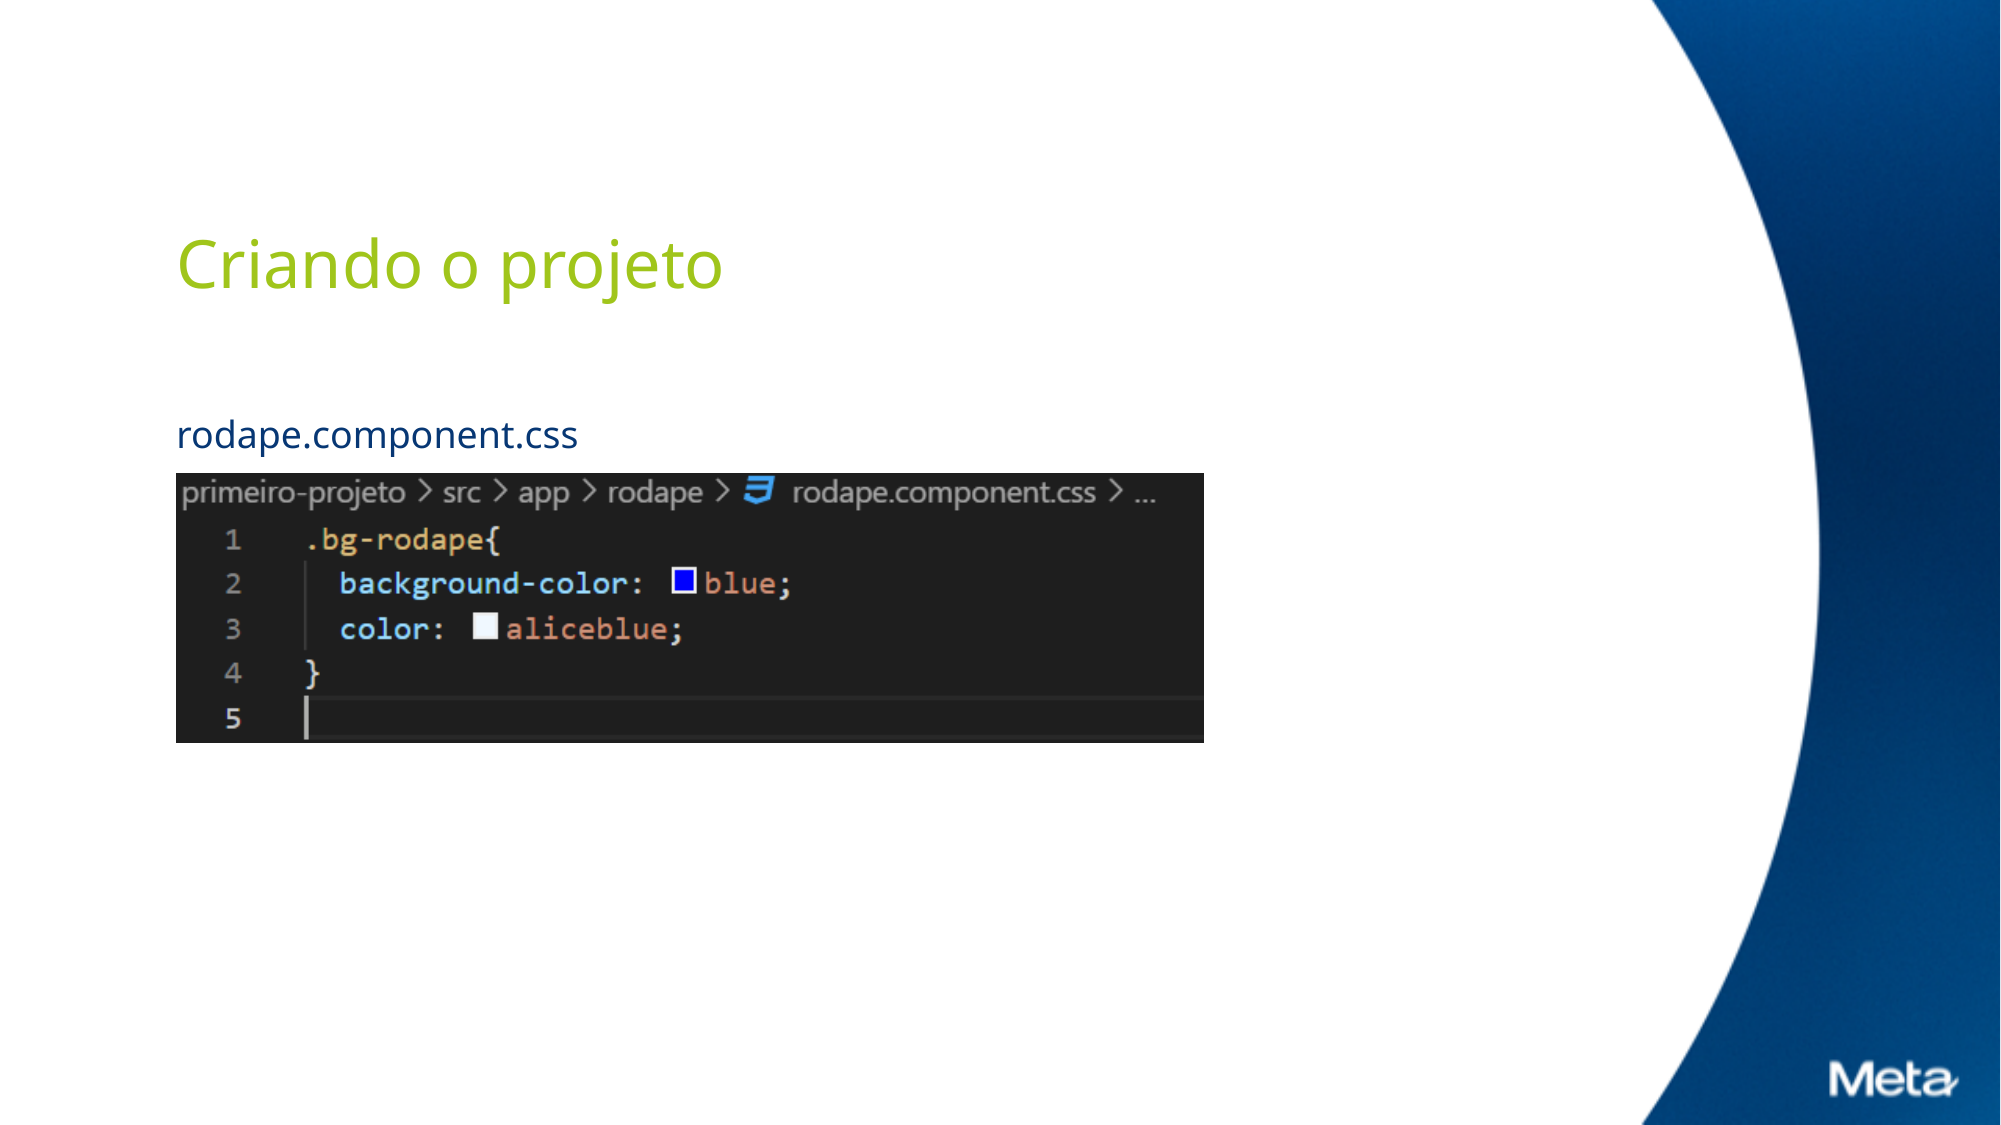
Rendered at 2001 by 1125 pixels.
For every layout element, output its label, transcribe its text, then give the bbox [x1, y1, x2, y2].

text_box rodape.component.css [161, 404, 1433, 644]
text_box Criando o projeto [161, 214, 1334, 309]
picture [0, 0, 2001, 1125]
